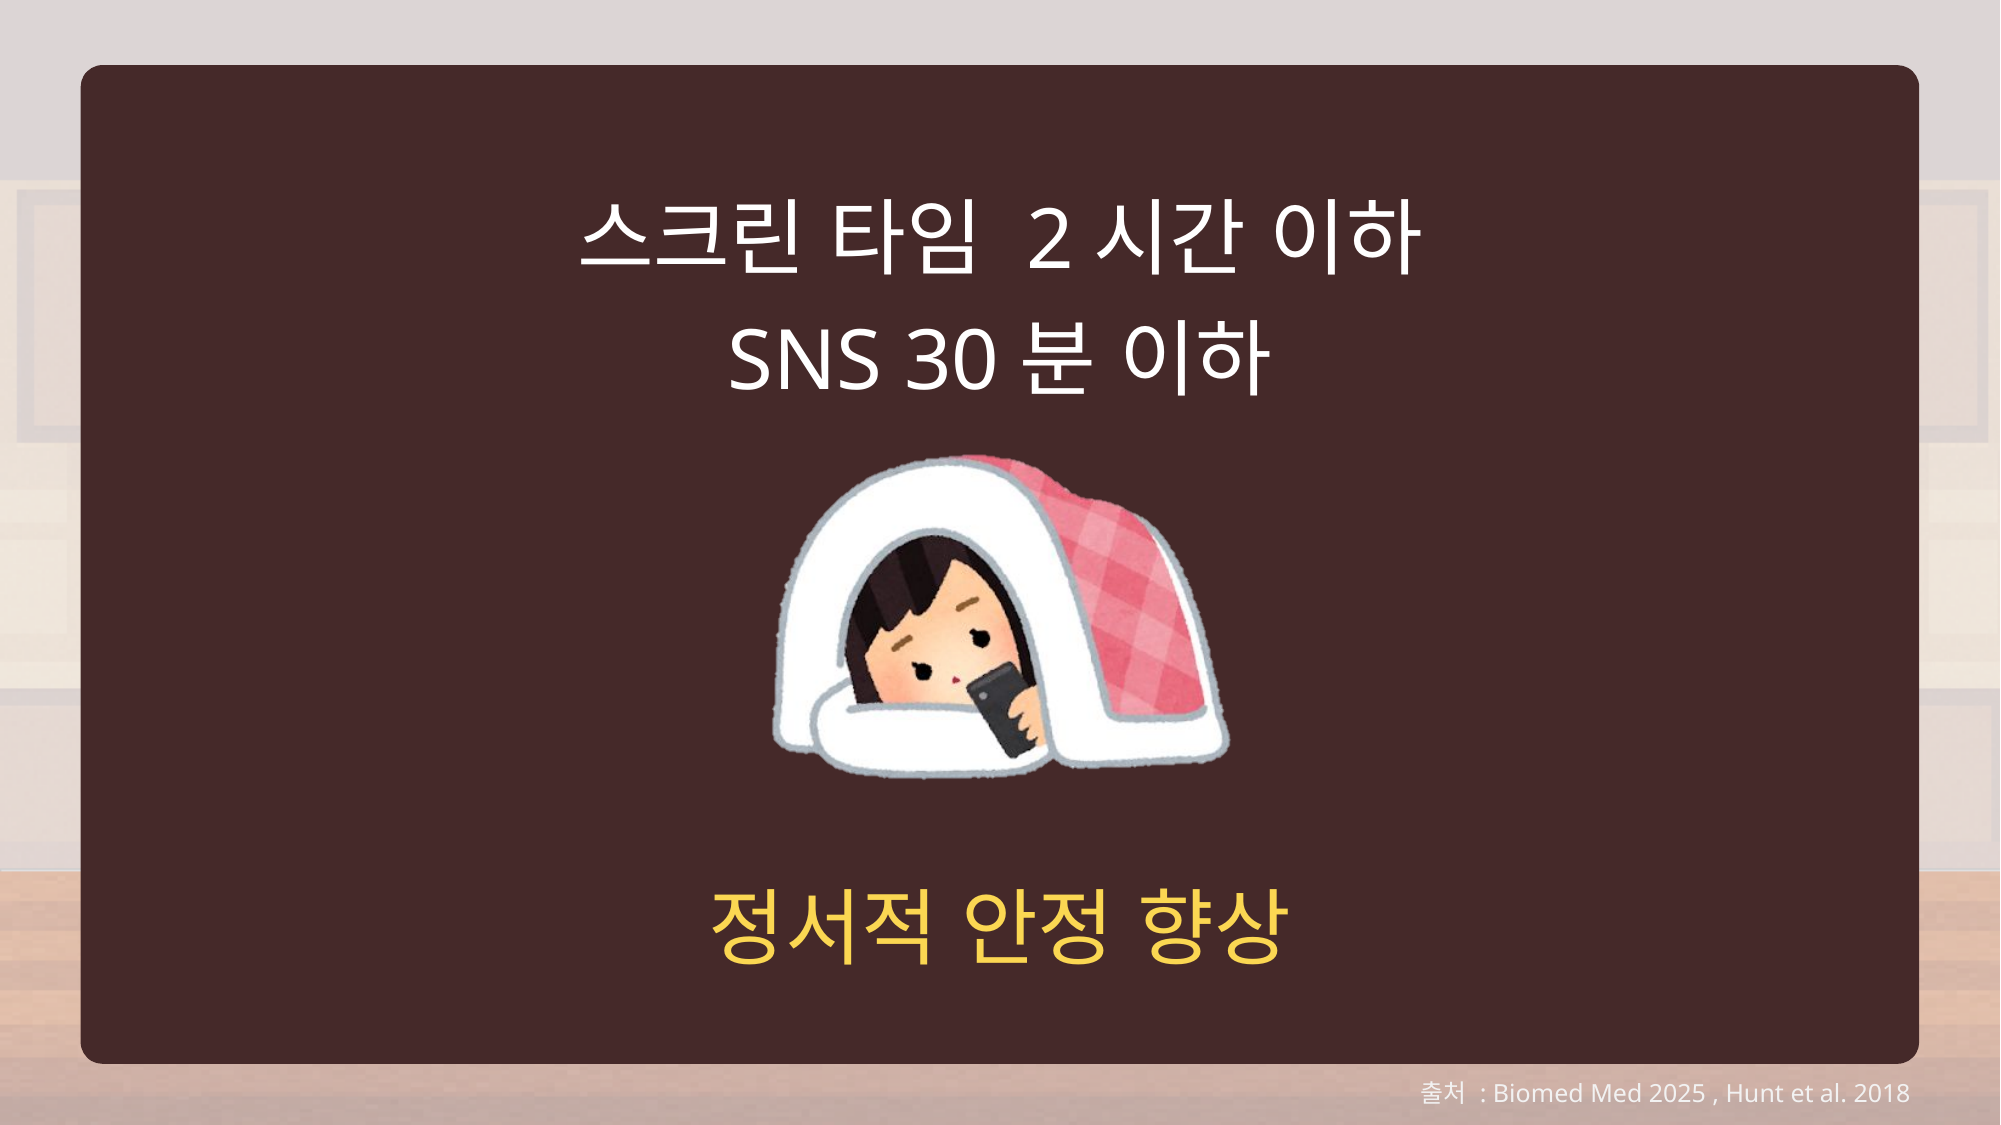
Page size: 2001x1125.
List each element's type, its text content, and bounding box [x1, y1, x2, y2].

text_box 스크린 타임 2시간 이하 SNS 30분 이하 [514, 146, 1486, 446]
picture [757, 409, 1243, 822]
text_box [79, 64, 1921, 1065]
text_box 정서적 안정 향상 [653, 877, 1347, 972]
text_box 출처 : Biomed Med 2025 , Hunt et al. 2018 [408, 1072, 1927, 1112]
